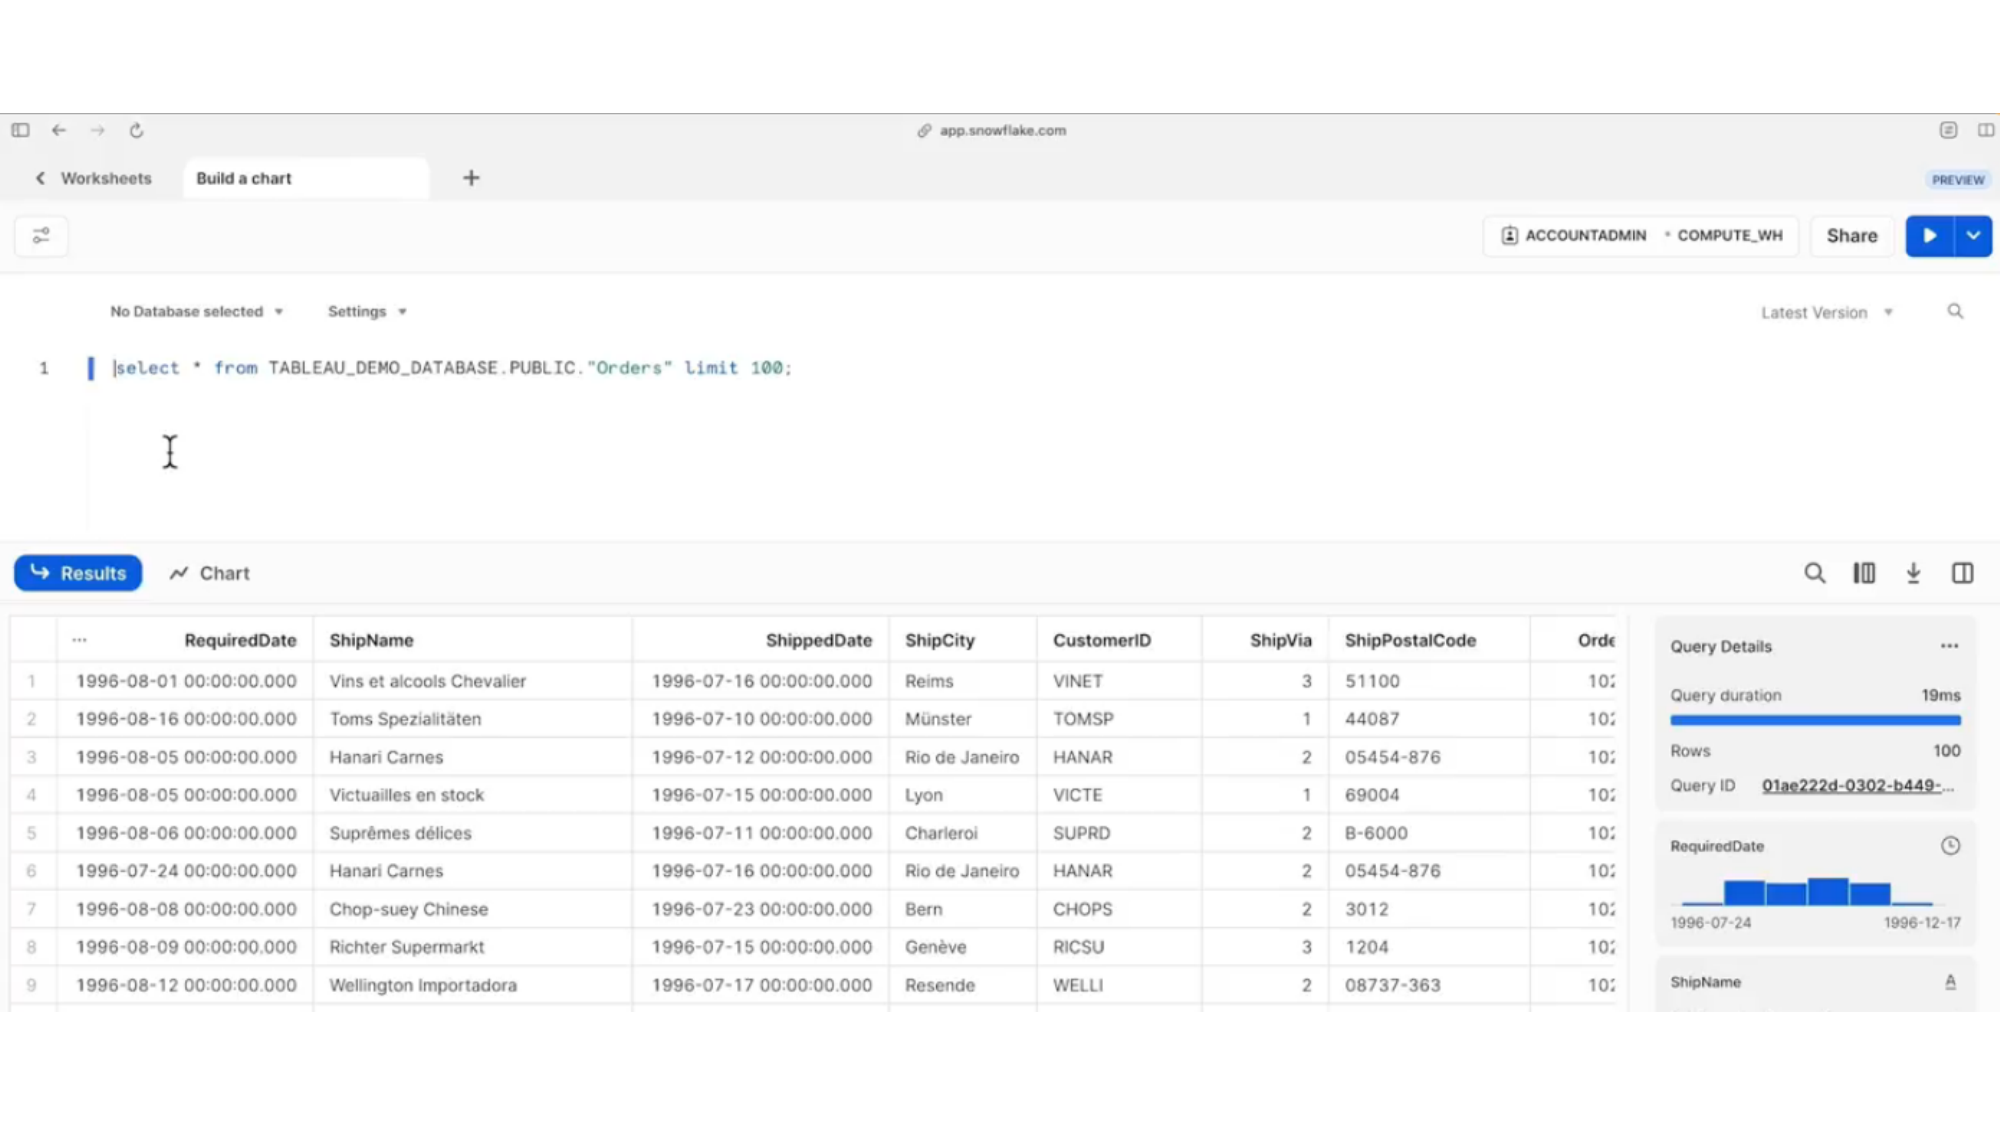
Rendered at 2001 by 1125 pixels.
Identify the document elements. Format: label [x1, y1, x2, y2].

picture [0, 113, 2000, 1012]
